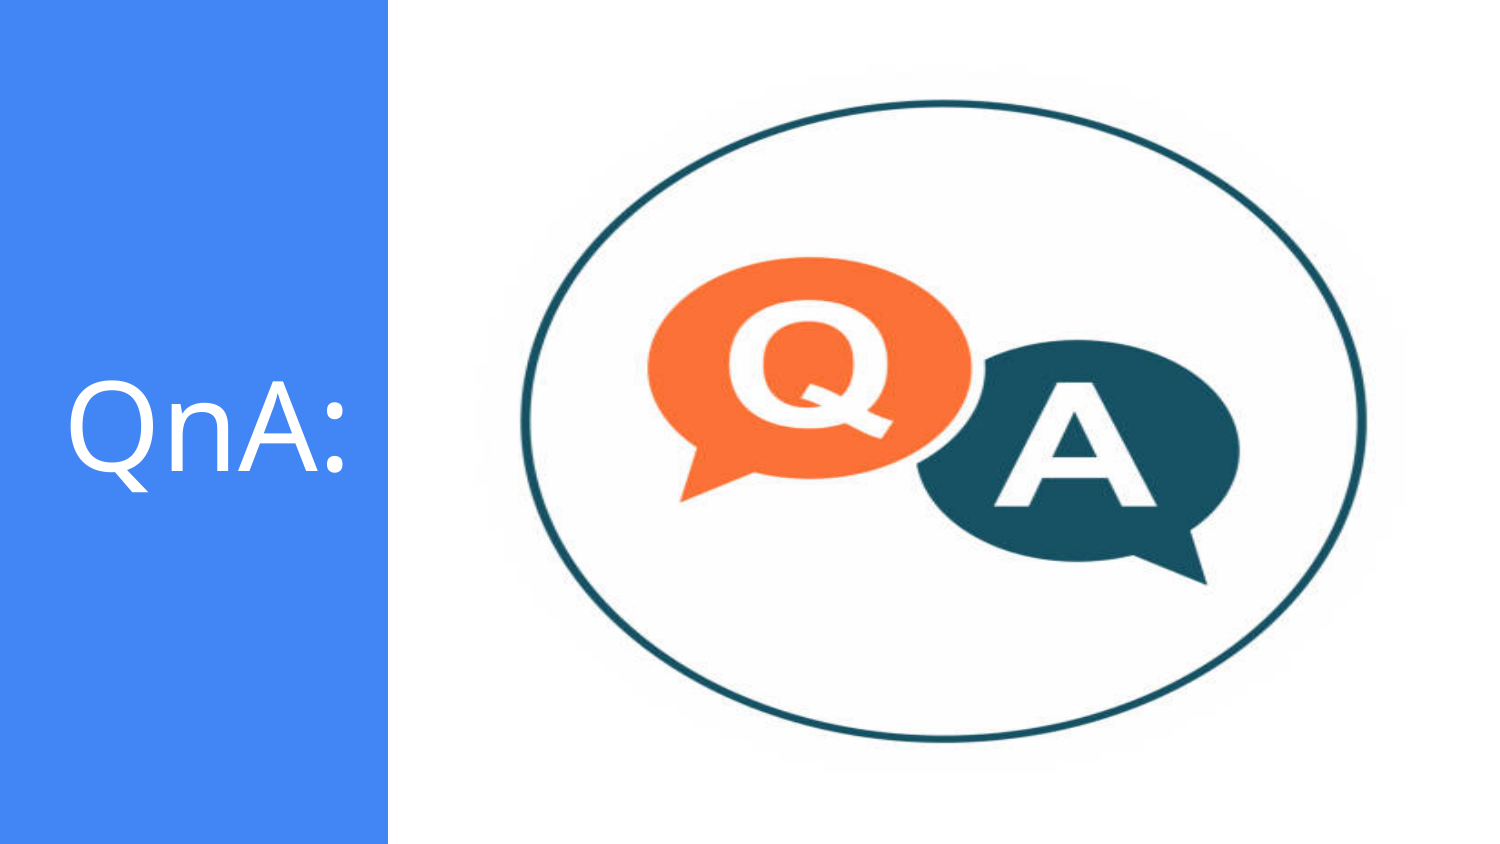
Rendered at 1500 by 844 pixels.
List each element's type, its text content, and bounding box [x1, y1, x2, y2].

picture [387, 0, 1500, 844]
title QnA: [49, 86, 382, 758]
